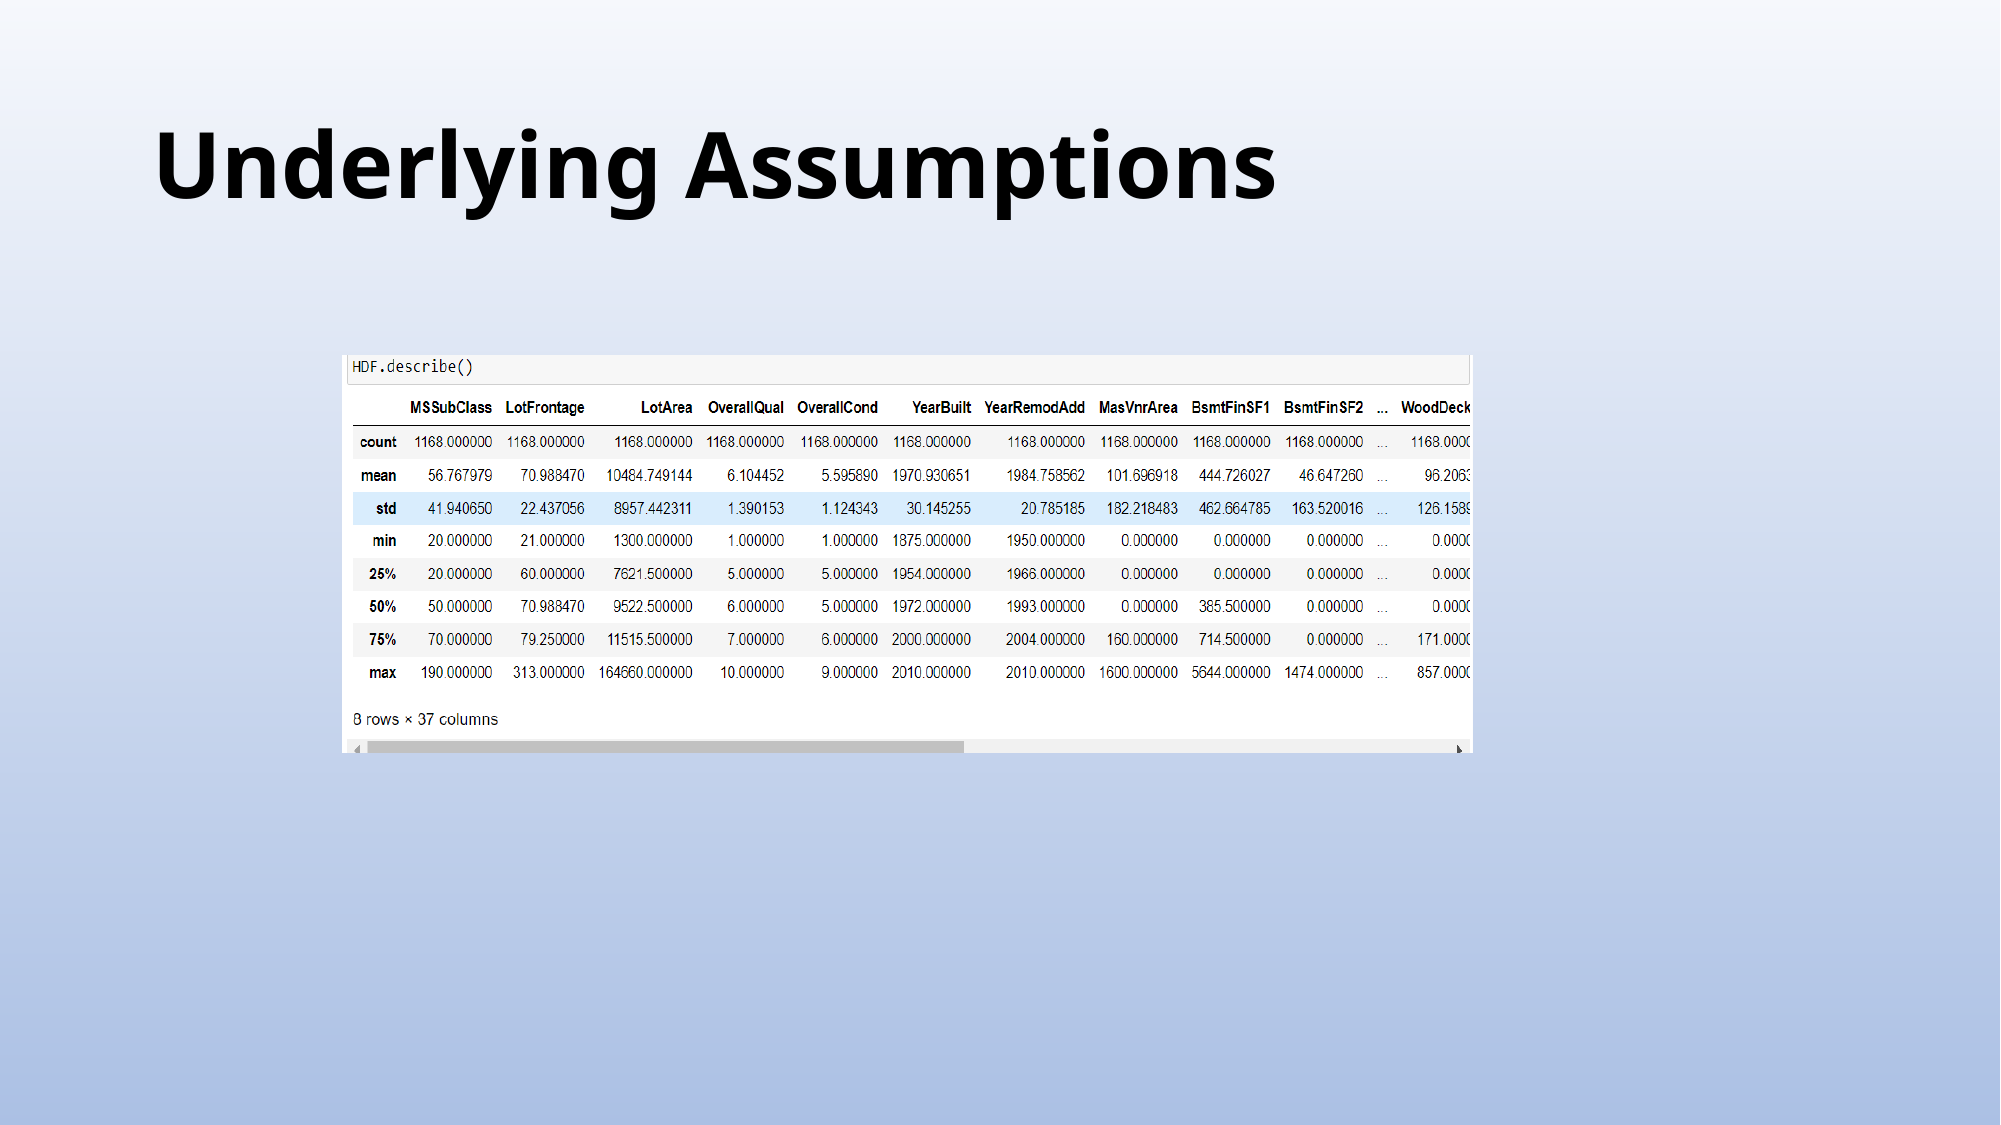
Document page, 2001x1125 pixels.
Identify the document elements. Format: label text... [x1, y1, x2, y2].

title Underlying Assumptions [137, 59, 1863, 278]
picture [342, 355, 1473, 754]
